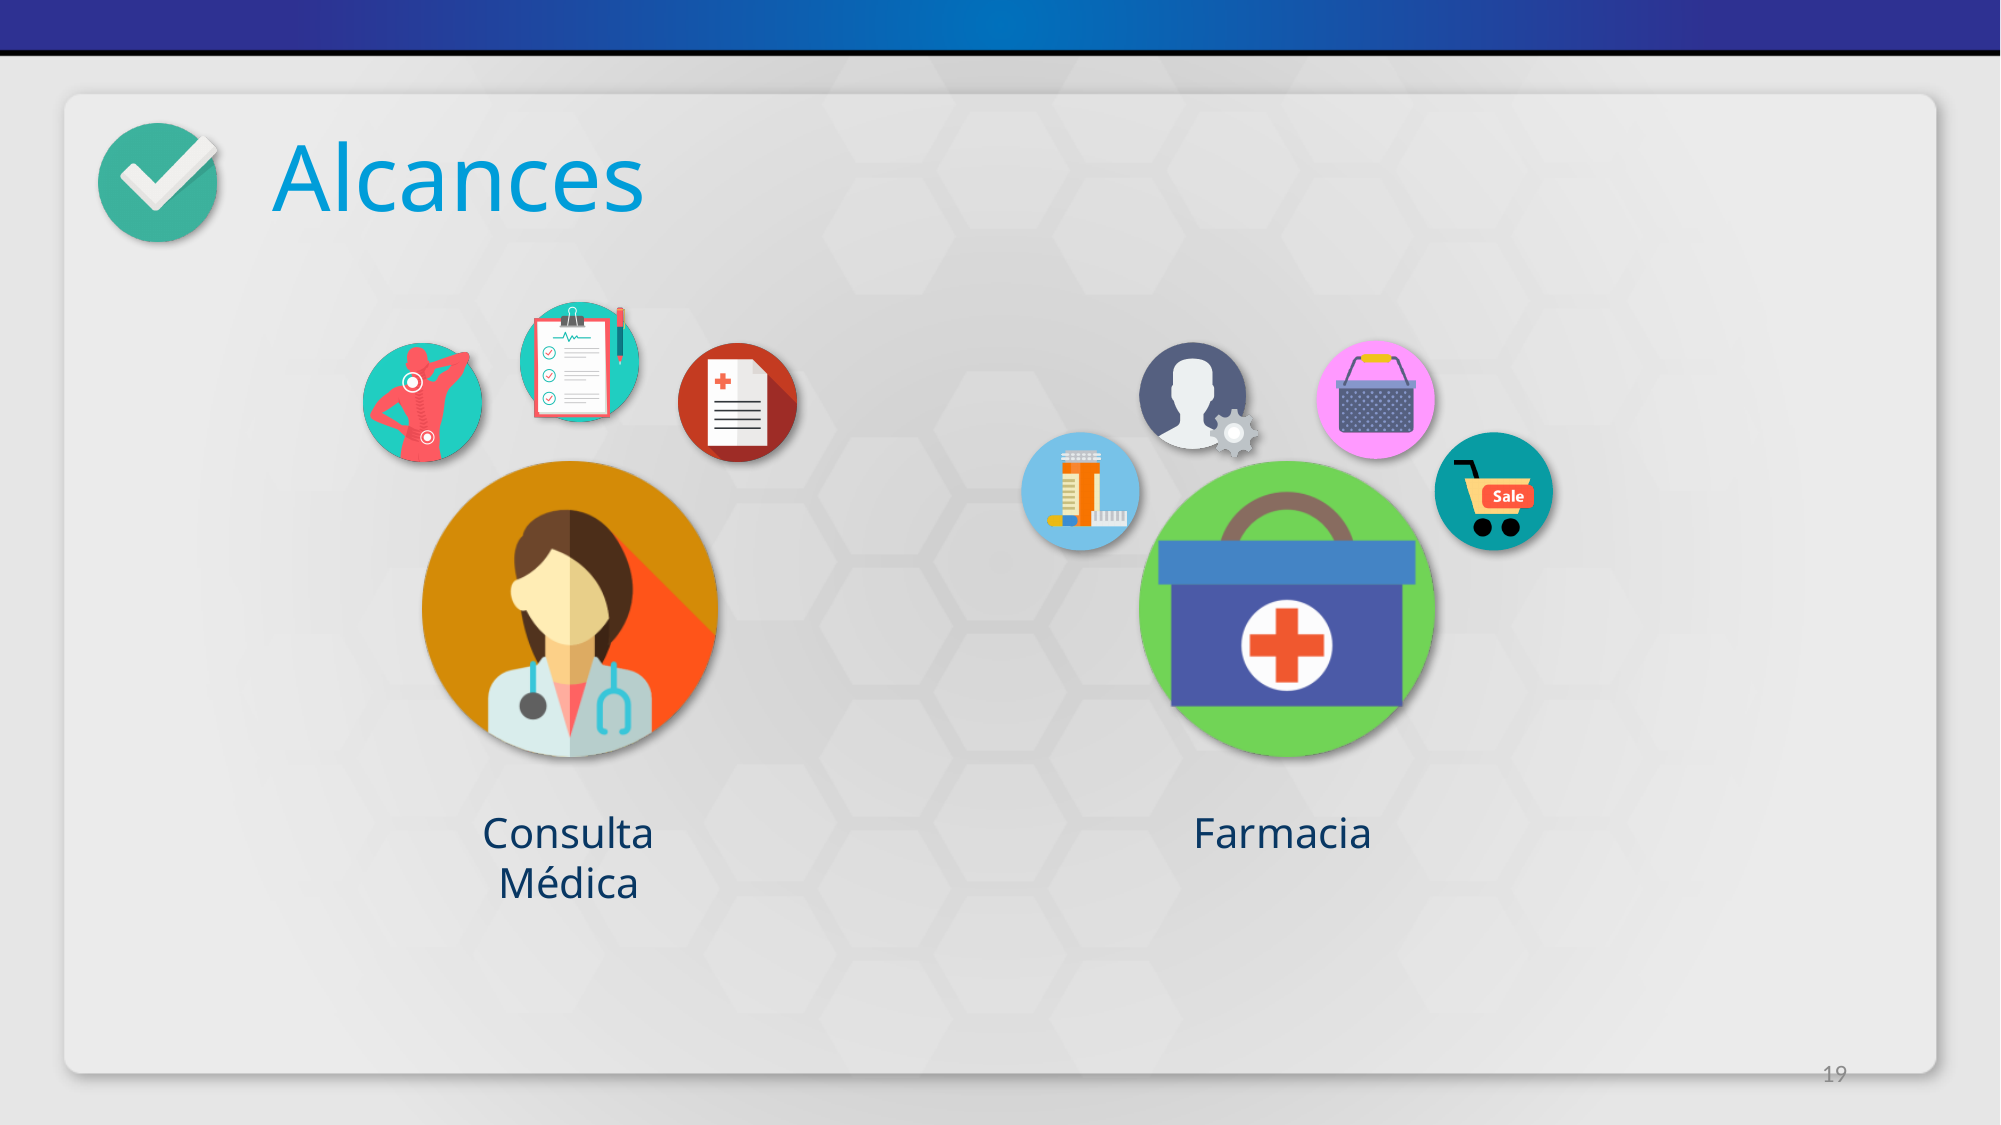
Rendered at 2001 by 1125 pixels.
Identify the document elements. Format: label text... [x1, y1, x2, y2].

text_box Consulta Médica [468, 799, 671, 915]
picture [0, 0, 2001, 1125]
text_box Farmacia [1178, 799, 1388, 865]
slide_number 19 [1412, 1042, 1863, 1103]
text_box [1021, 432, 1140, 551]
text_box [1316, 340, 1435, 459]
title Alcances [257, 123, 1885, 242]
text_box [1434, 432, 1553, 551]
